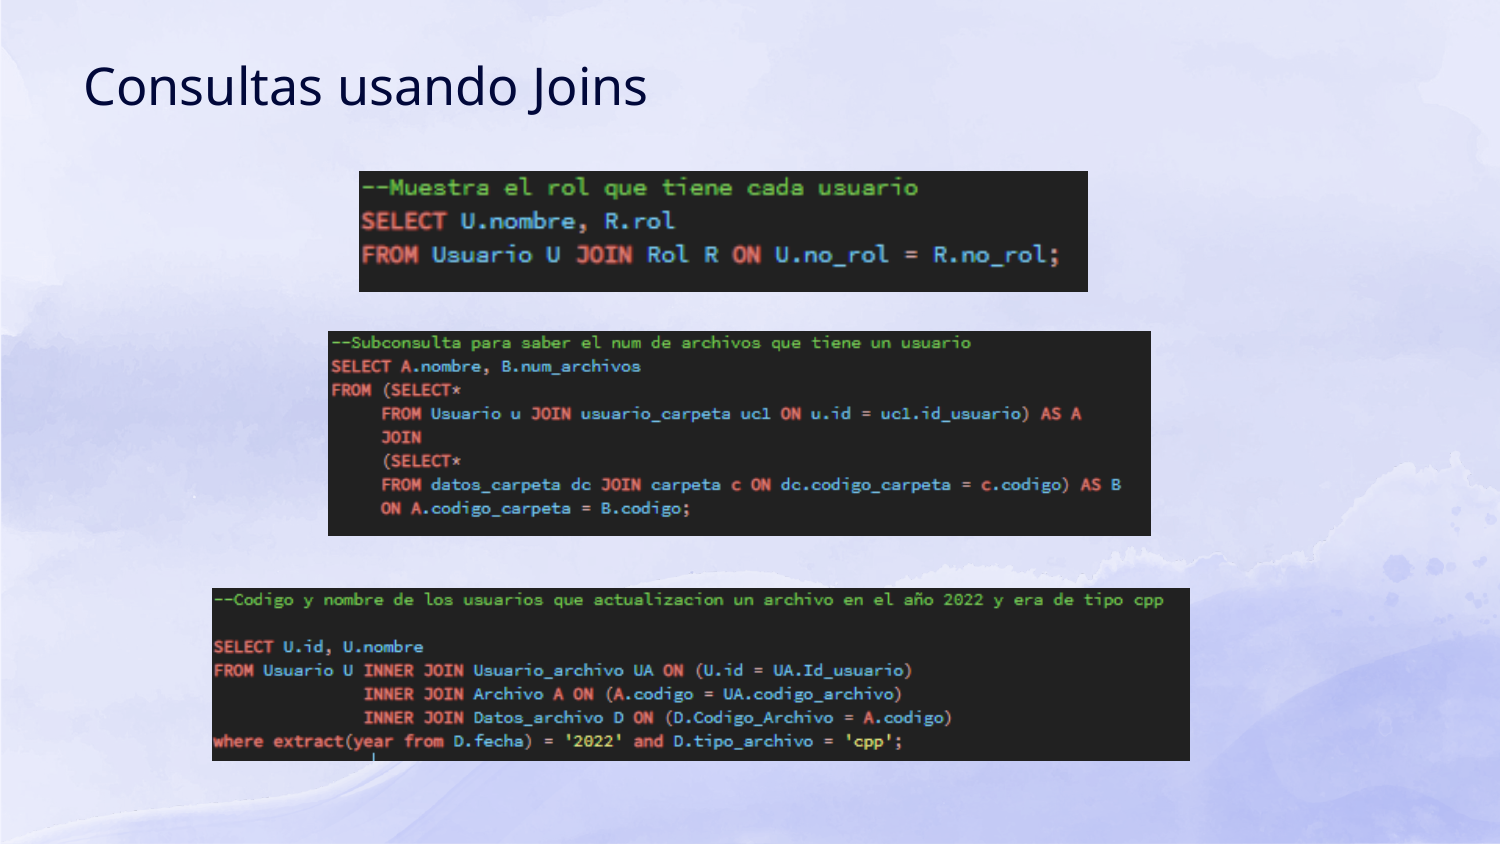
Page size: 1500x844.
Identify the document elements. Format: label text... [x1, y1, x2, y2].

picture [212, 588, 1190, 761]
picture [328, 331, 1151, 536]
title Consultas usando Joins [68, 36, 1334, 131]
picture [359, 170, 1088, 292]
